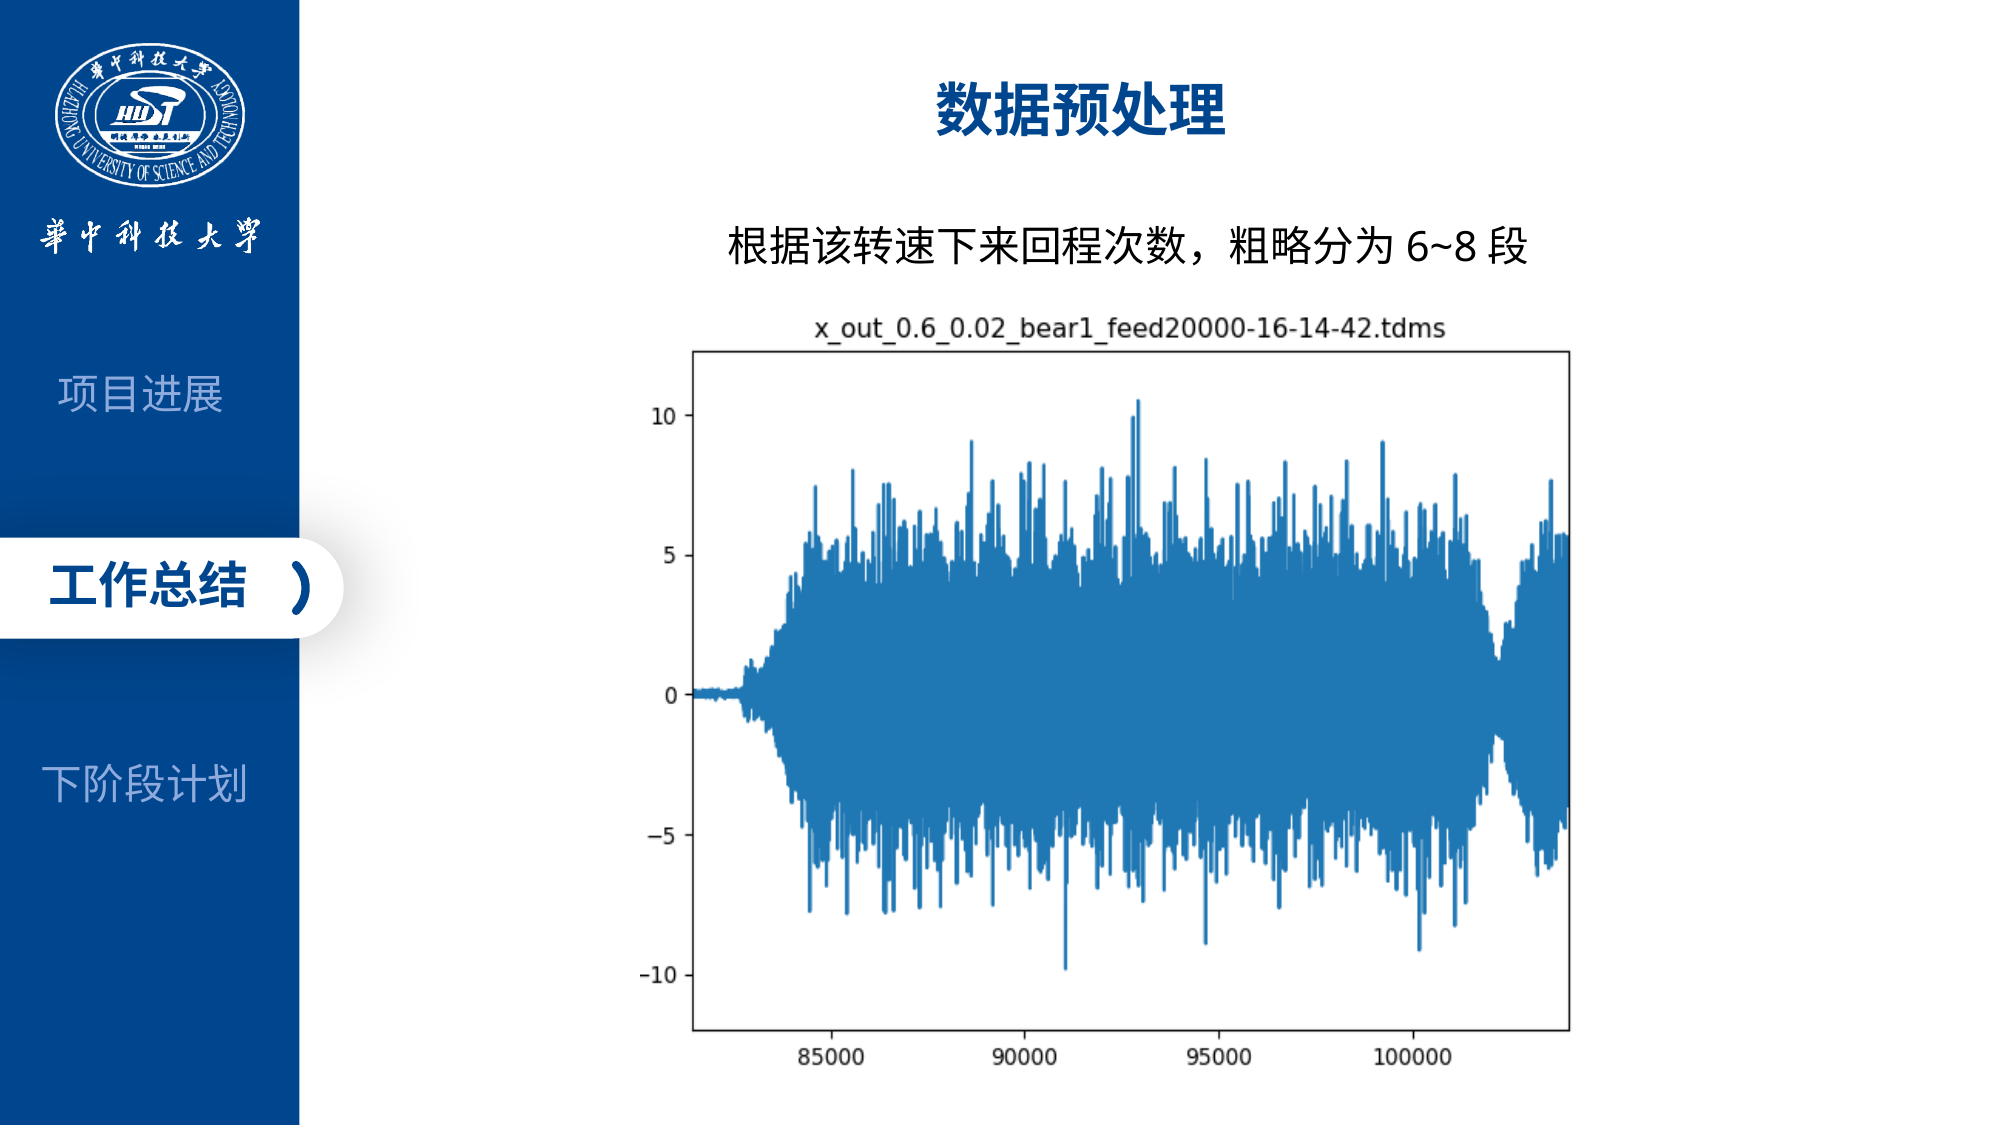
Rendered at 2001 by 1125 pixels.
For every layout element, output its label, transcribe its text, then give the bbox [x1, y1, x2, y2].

text_box [273, 564, 307, 612]
picture [40, 217, 260, 254]
text_box 项目进展 [42, 360, 269, 425]
picture [53, 41, 246, 188]
text_box 数据预处理 [497, 66, 1666, 151]
text_box 工作总结 [33, 546, 310, 621]
text_box 根据该转速下来回程次数，粗略分为6~8段 [713, 187, 1573, 278]
text_box [0, 536, 345, 640]
text_box [0, 0, 300, 500]
text_box 下阶段计划 [26, 750, 293, 816]
picture [640, 281, 1575, 1093]
text_box [0, 680, 300, 1125]
